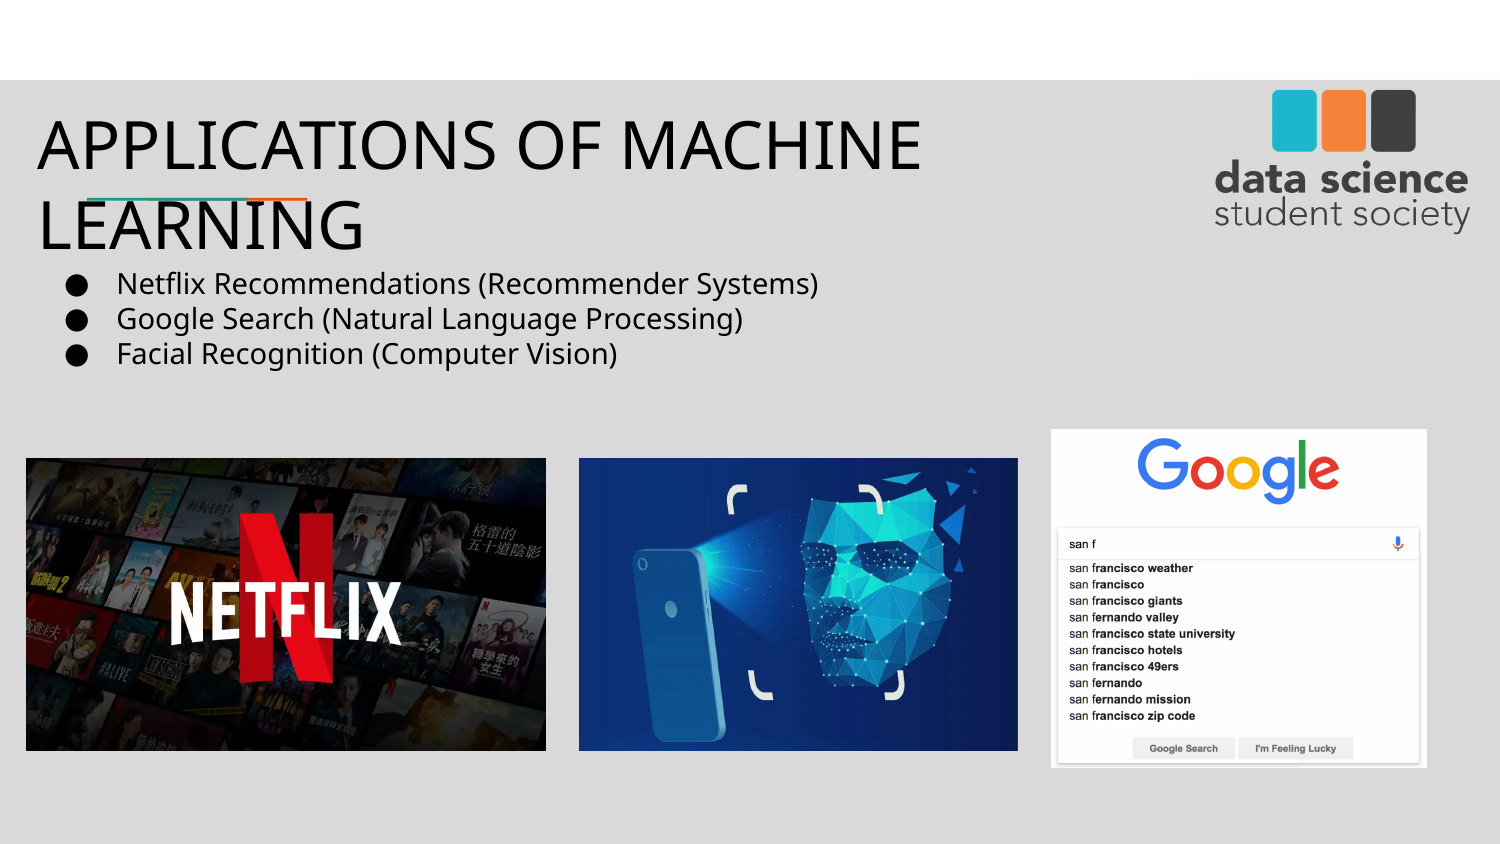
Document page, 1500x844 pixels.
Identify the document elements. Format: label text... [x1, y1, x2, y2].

picture [1051, 429, 1427, 768]
picture [579, 458, 1019, 751]
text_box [1187, 79, 1500, 240]
picture [26, 458, 547, 751]
text_box Netflix Recommendations (Recommender Systems) Google Search (Natural Language Processing) Facial Recognition (Computer Vision) [26, 250, 1474, 385]
text_box APPLICATIONS OF MACHINE LEARNING [22, 87, 1188, 278]
